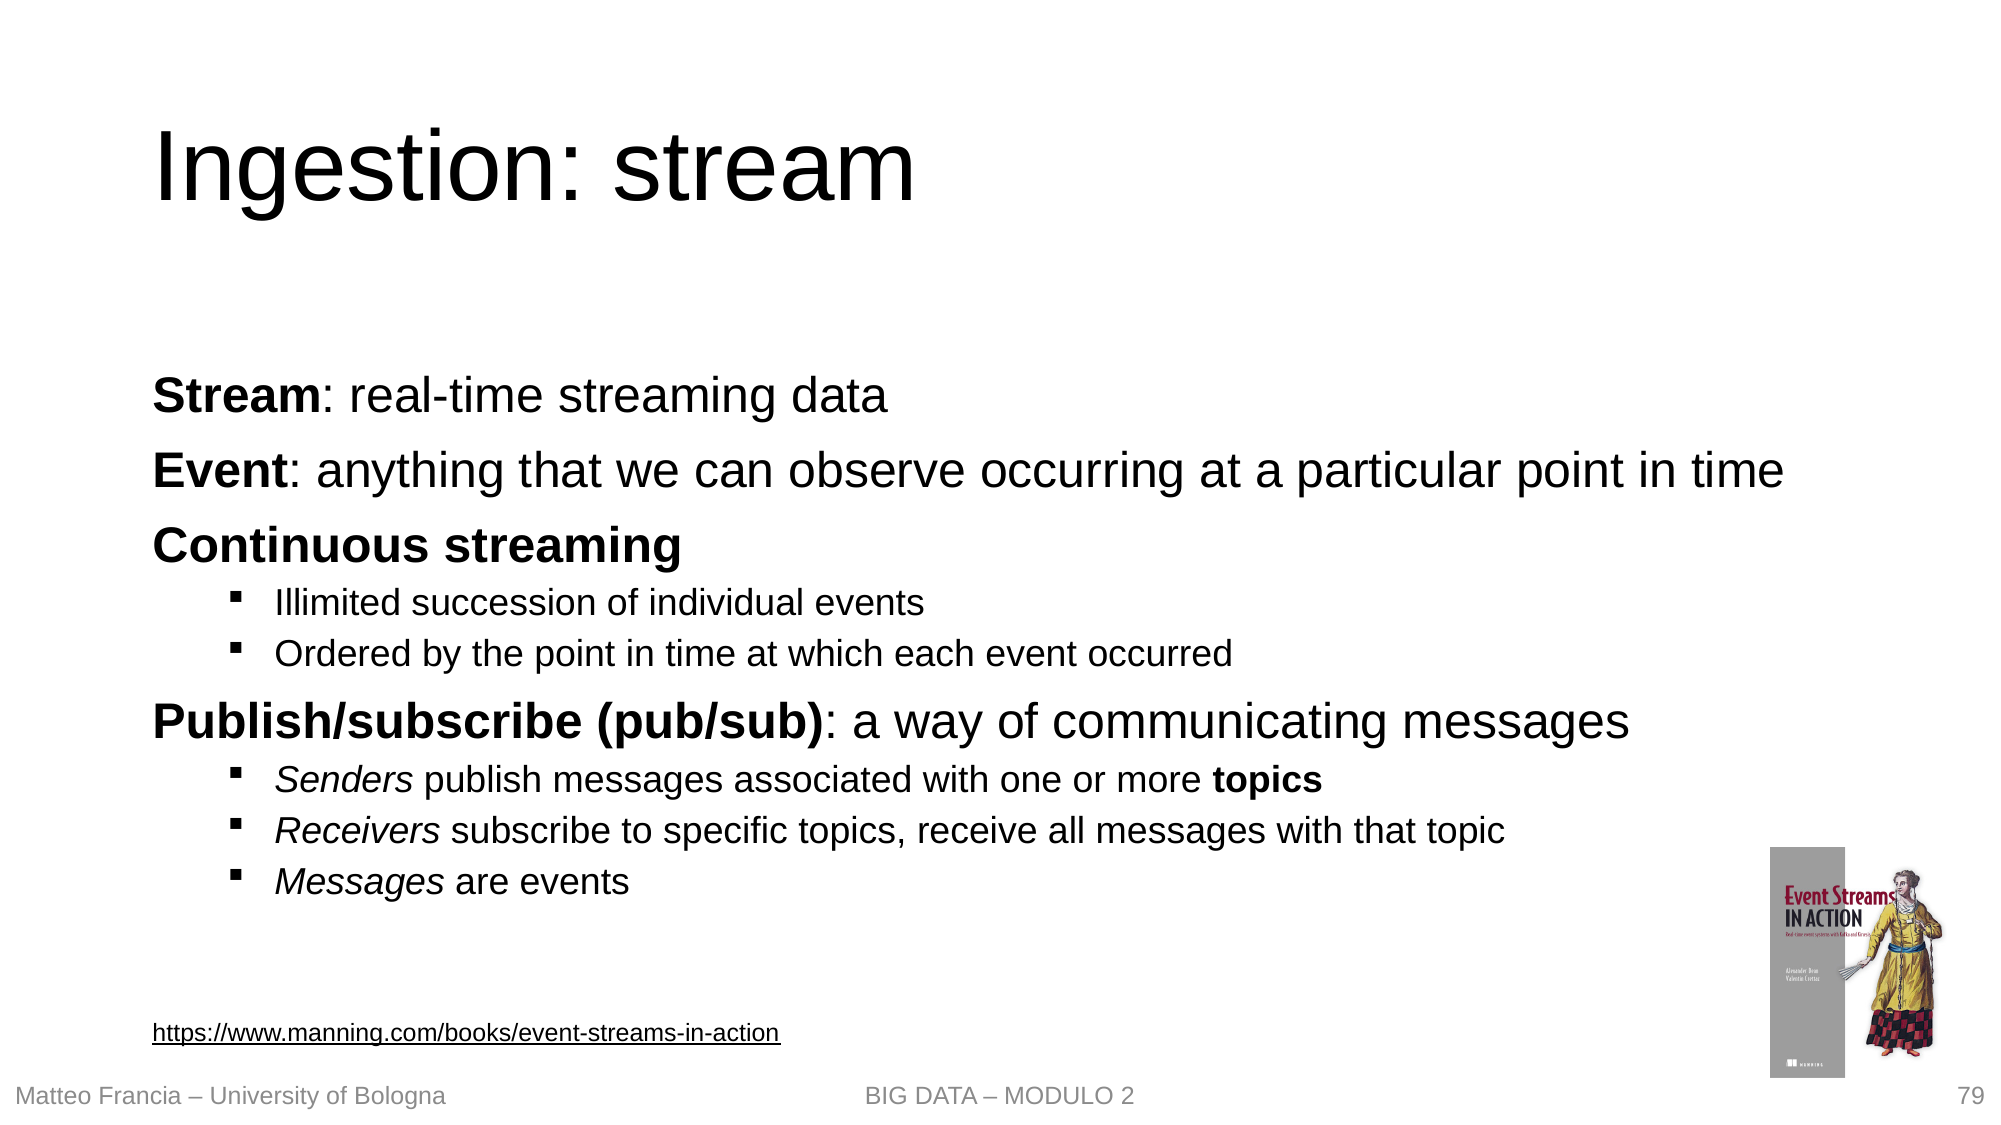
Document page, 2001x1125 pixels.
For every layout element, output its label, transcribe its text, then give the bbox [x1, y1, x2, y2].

footer Matteo Francia – University of Bologna [0, 1065, 466, 1125]
list https://www.manning.com/books/event-streams-in-action [137, 1003, 1770, 1064]
title Ingestion: stream [137, 59, 1863, 278]
slide_number 79 [1550, 1065, 2000, 1125]
list Stream: real-time streaming data Event: anything that we can observe occurring at a particular point in time Continuous streaming Illimited succession of individual events Ordered by the point in time at which each event occurred Publish/subscribe (pub/sub): a way of communicating messages Senders publish messages associated with one or more topics Receivers subscribe to specific topics, receive all messages with that topic Messages are events [137, 278, 1863, 993]
picture [1770, 847, 1955, 1078]
